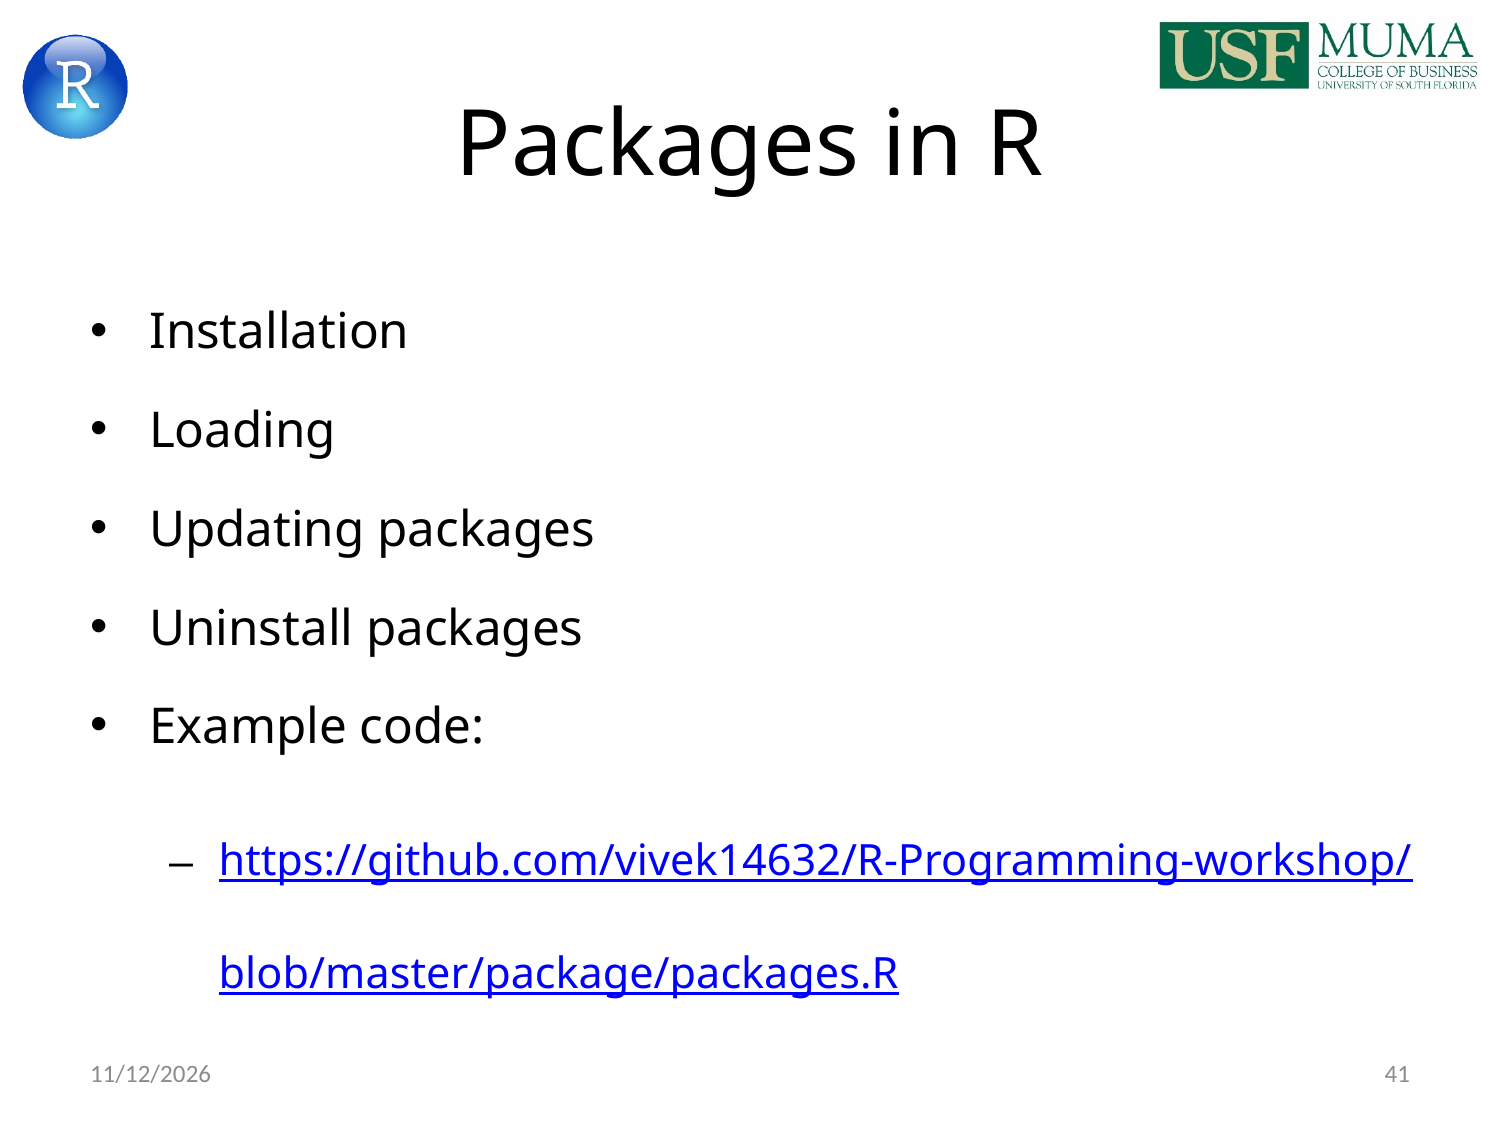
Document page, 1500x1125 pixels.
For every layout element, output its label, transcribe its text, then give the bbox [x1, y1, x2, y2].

list Installation Loading Updating packages Uninstall packages Example code: https://github.com/vivek14632/R-Programming-workshop/blob/master/package/packages.R [75, 262, 1425, 1005]
picture [1159, 15, 1478, 97]
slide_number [75, 1042, 425, 1103]
title Packages in R [75, 45, 1425, 233]
picture [22, 34, 128, 139]
slide_number 41 [1074, 1042, 1425, 1103]
